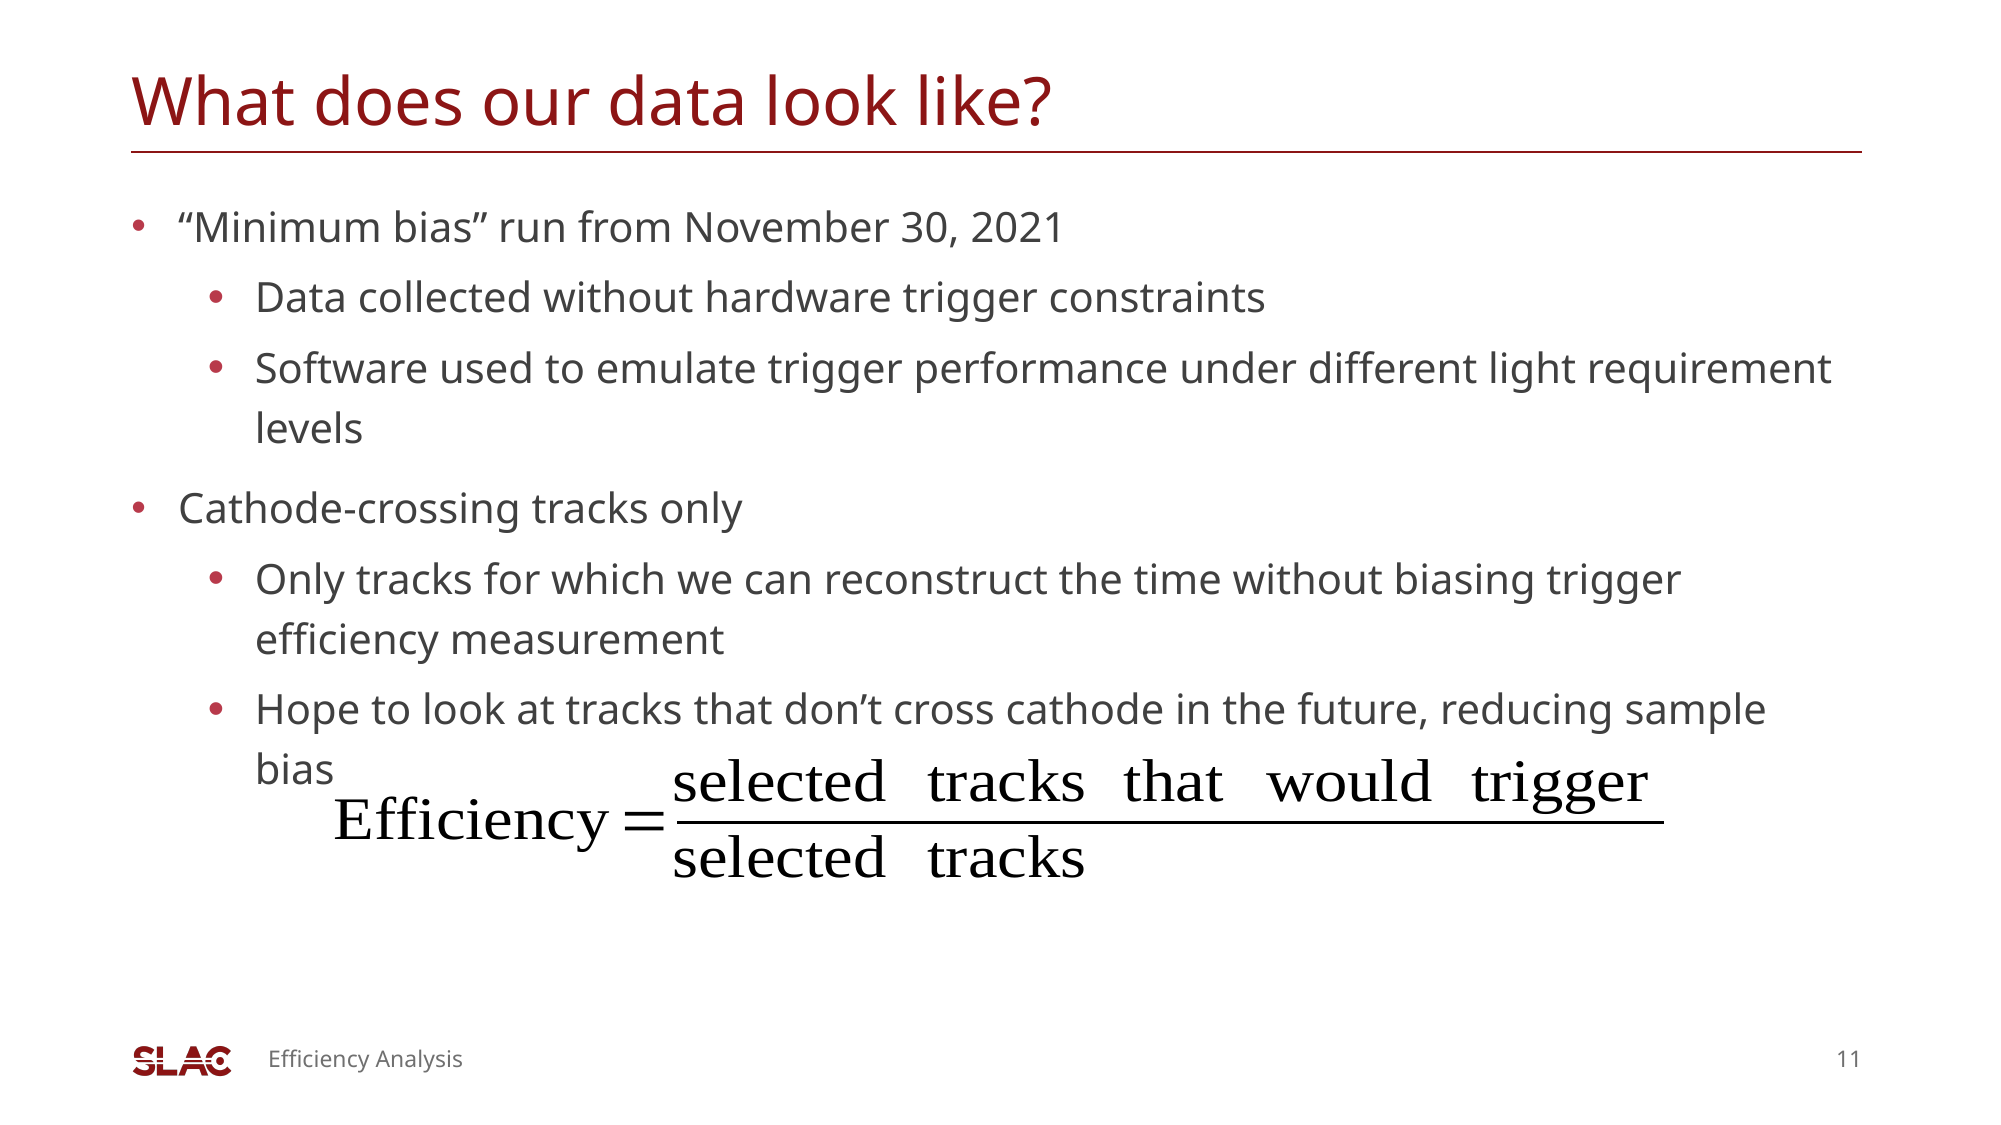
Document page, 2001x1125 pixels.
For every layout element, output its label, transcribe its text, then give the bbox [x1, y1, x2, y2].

title What does our data look like? [131, 43, 1863, 148]
footer Efficiency Analysis [268, 1030, 1229, 1091]
picture [129, 1043, 235, 1079]
list “Minimum bias” run from November 30, 2021 Data collected without hardware trigger constraints Software used to emulate trigger performance under different light requirement levels Cathode-crossing tracks only Only tracks for which we can reconstruct the time without biasing trigger efficiency measurement Hope to look at tracks that don’t cross cathode in the future, reducing sample bias [131, 183, 1863, 994]
slide_number 11 [1412, 1030, 1863, 1091]
